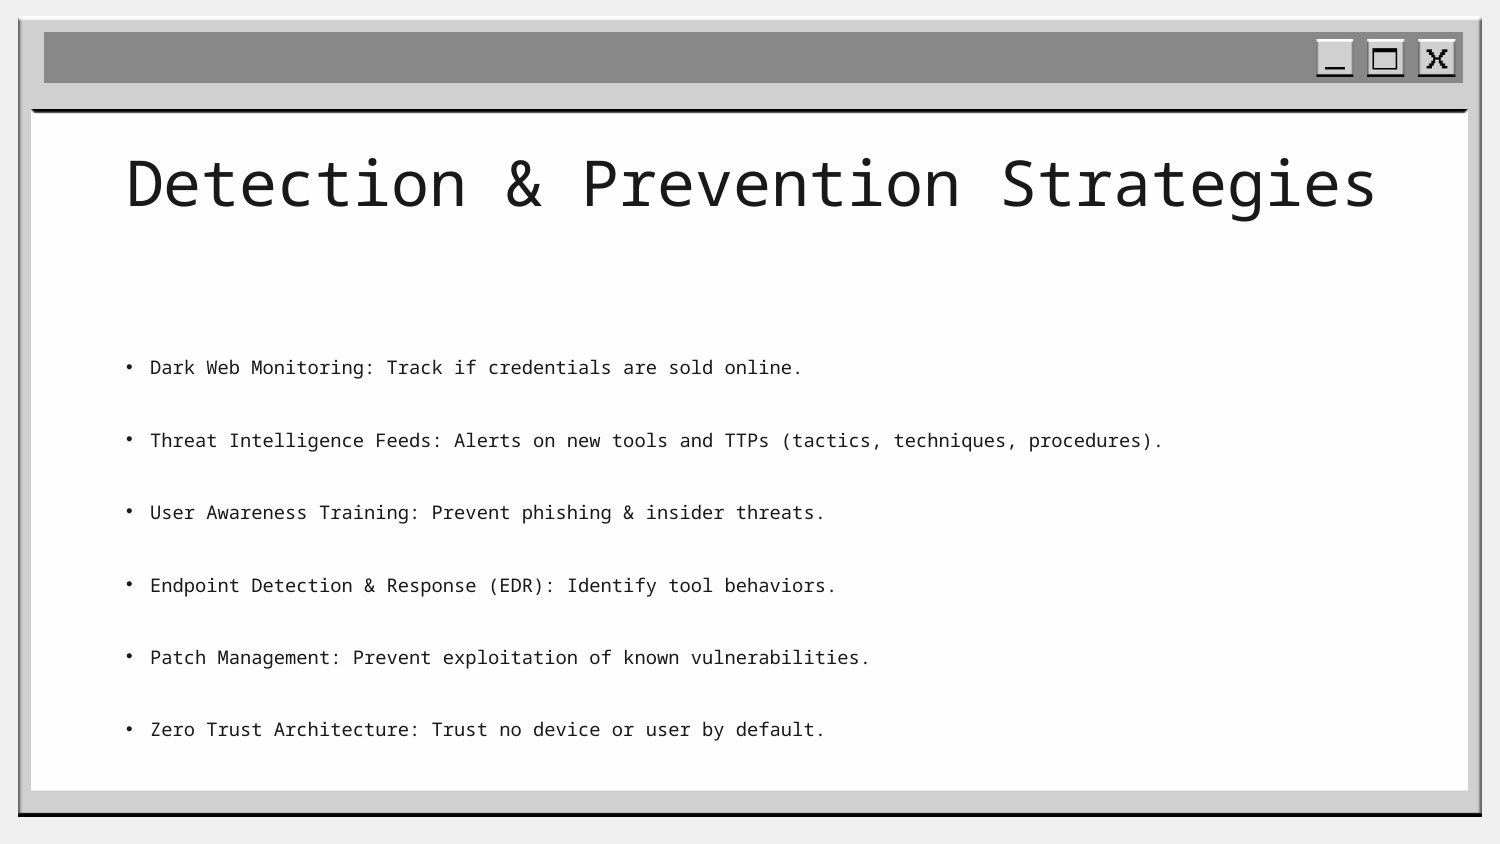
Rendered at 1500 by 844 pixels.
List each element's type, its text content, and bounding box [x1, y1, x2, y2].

picture [13, 12, 1486, 821]
title Detection & Prevention Strategies [110, 129, 1402, 244]
subtitle Dark Web Monitoring: Track if credentials are sold online. Threat Intelligence Feeds: Alerts on new tools and TTPs (tactics, techniques, procedures). User Awareness Training: Prevent phishing & insider threats. Endpoint Detection & Response (EDR): Identify tool behaviors. Patch Management: Prevent exploitation of known vulnerabilities. Zero Trust Architecture: Trust no device or user by default. [110, 341, 1450, 759]
